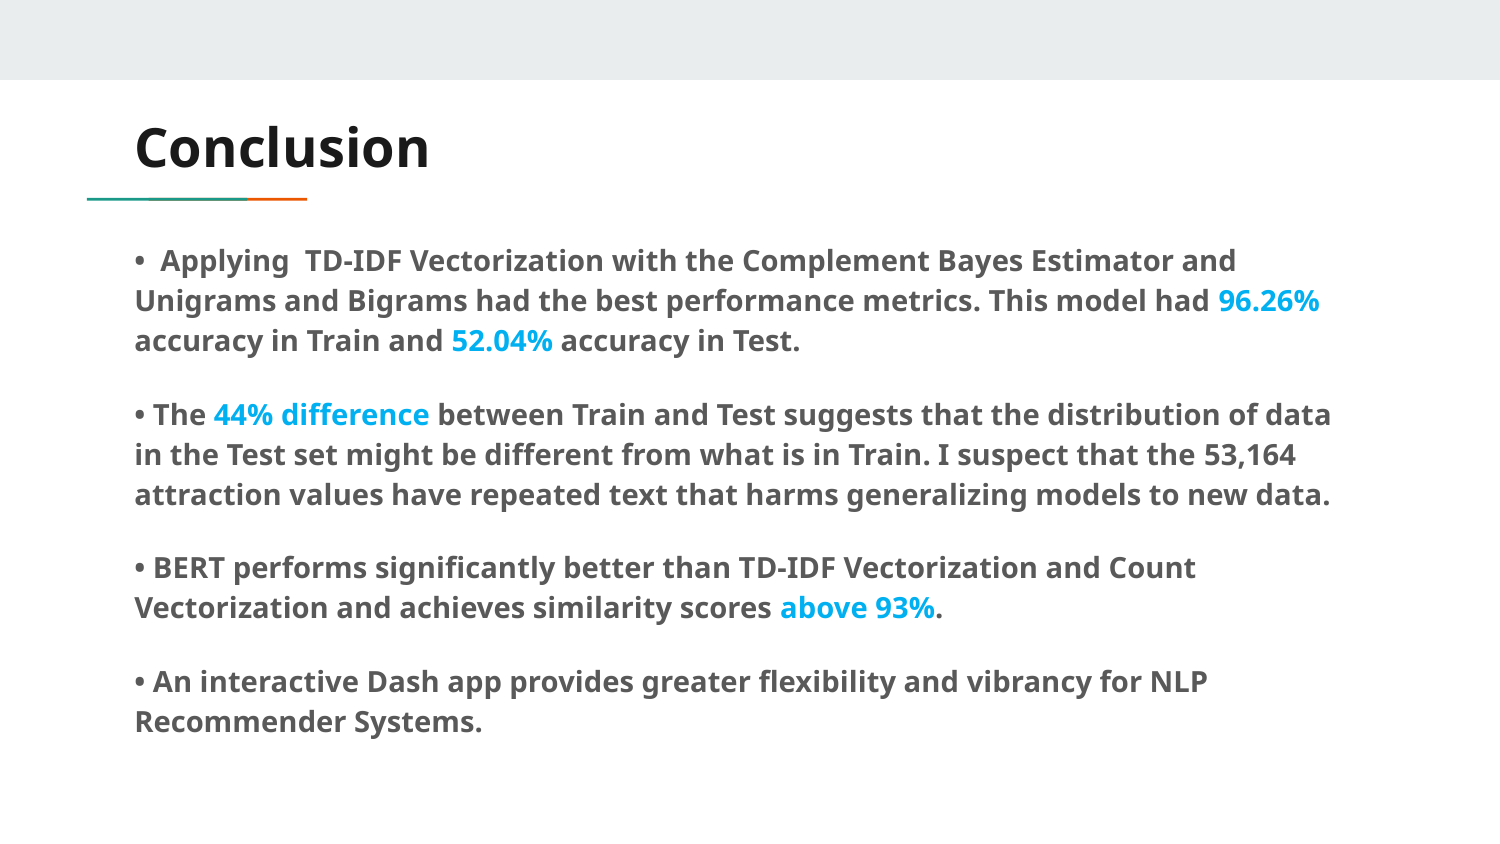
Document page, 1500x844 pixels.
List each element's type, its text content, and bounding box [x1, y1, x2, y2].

title Conclusion [119, 98, 1381, 186]
list • Applying TD-IDF Vectorization with the Complement Bayes Estimator and Unigrams and Bigrams had the best performance metrics. This model had 96.26% accuracy in Train and 52.04% accuracy in Test. • The 44% difference between Train and Test suggests that the distribution of data in the Test set might be different from what is in Train. I suspect that the 53,164 attraction values have repeated text that harms generalizing models to new data. • BERT performs significantly better than TD-IDF Vectorization and Count Vectorization and achieves similarity scores above 93%. • An interactive Dash app provides greater flexibility and vibrancy for NLP Recommender Systems. [119, 221, 1381, 746]
